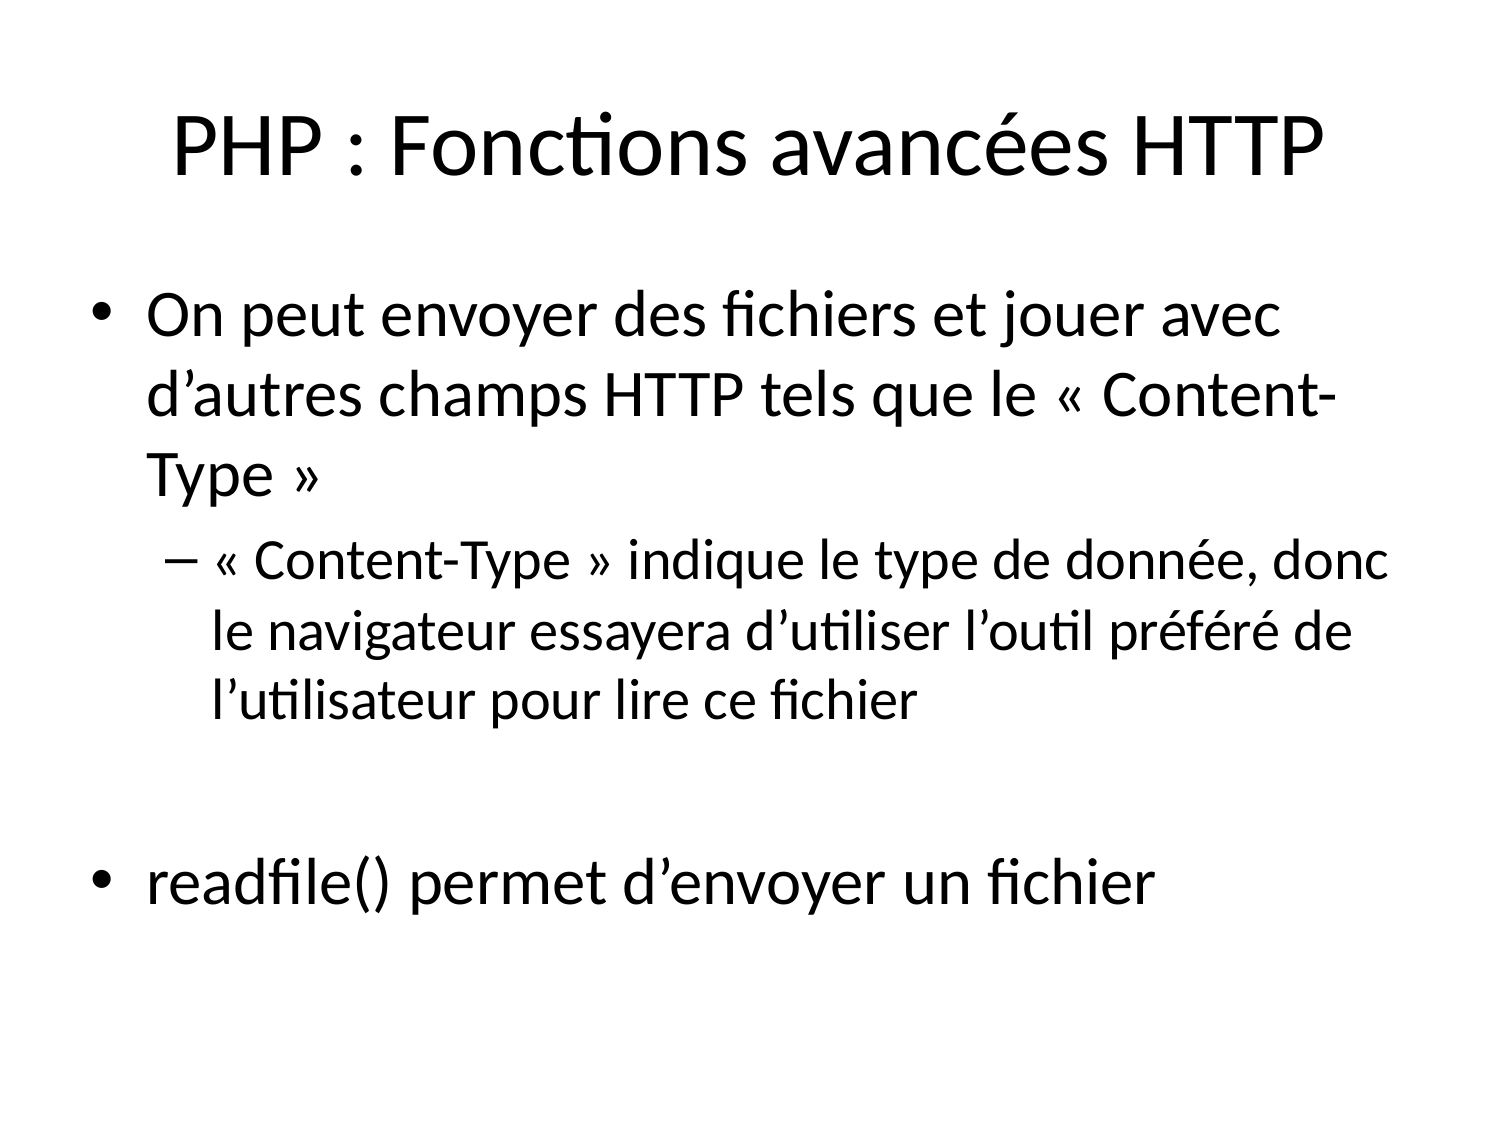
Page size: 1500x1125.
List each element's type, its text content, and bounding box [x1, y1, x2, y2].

list On peut envoyer des fichiers et jouer avec d’autres champs HTTP tels que le « Content-Type » « Content-Type » indique le type de donnée, donc le navigateur essayera d’utiliser l’outil préféré de l’utilisateur pour lire ce fichier readfile() permet d’envoyer un fichier [75, 262, 1425, 1005]
title PHP : Fonctions avancées HTTP [75, 45, 1425, 233]
